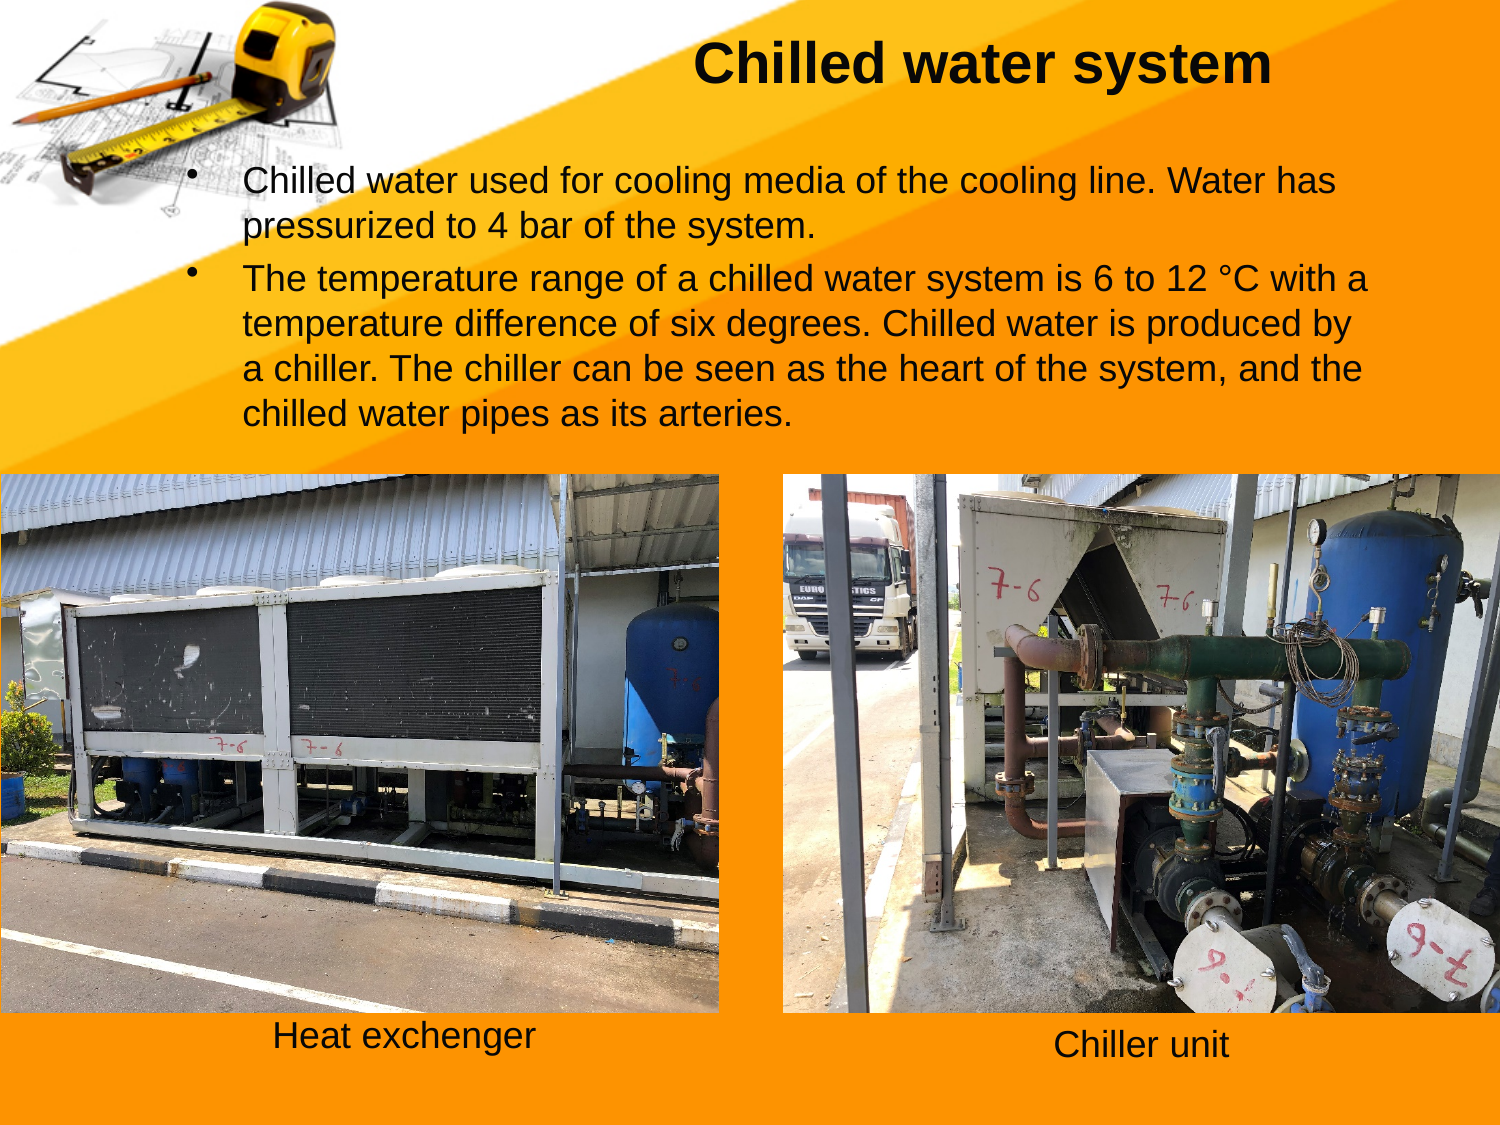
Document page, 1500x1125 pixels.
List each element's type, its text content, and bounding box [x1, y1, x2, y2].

title Chilled water system [88, 18, 1306, 103]
text_box Chiller unit [1038, 1022, 1245, 1073]
text_box Heat exchenger [257, 1022, 552, 1064]
picture [0, 0, 1500, 1125]
list Chilled water used for cooling media of the cooling line. Water has pressurized to 4 bar of the system. The temperature range of a chilled water system is 6 to 12 °C with a temperature difference of six degrees. Chilled water is produced by a chiller. The chiller can be seen as the heart of the system, and the chilled water pipes as its arteries. [170, 148, 1388, 988]
